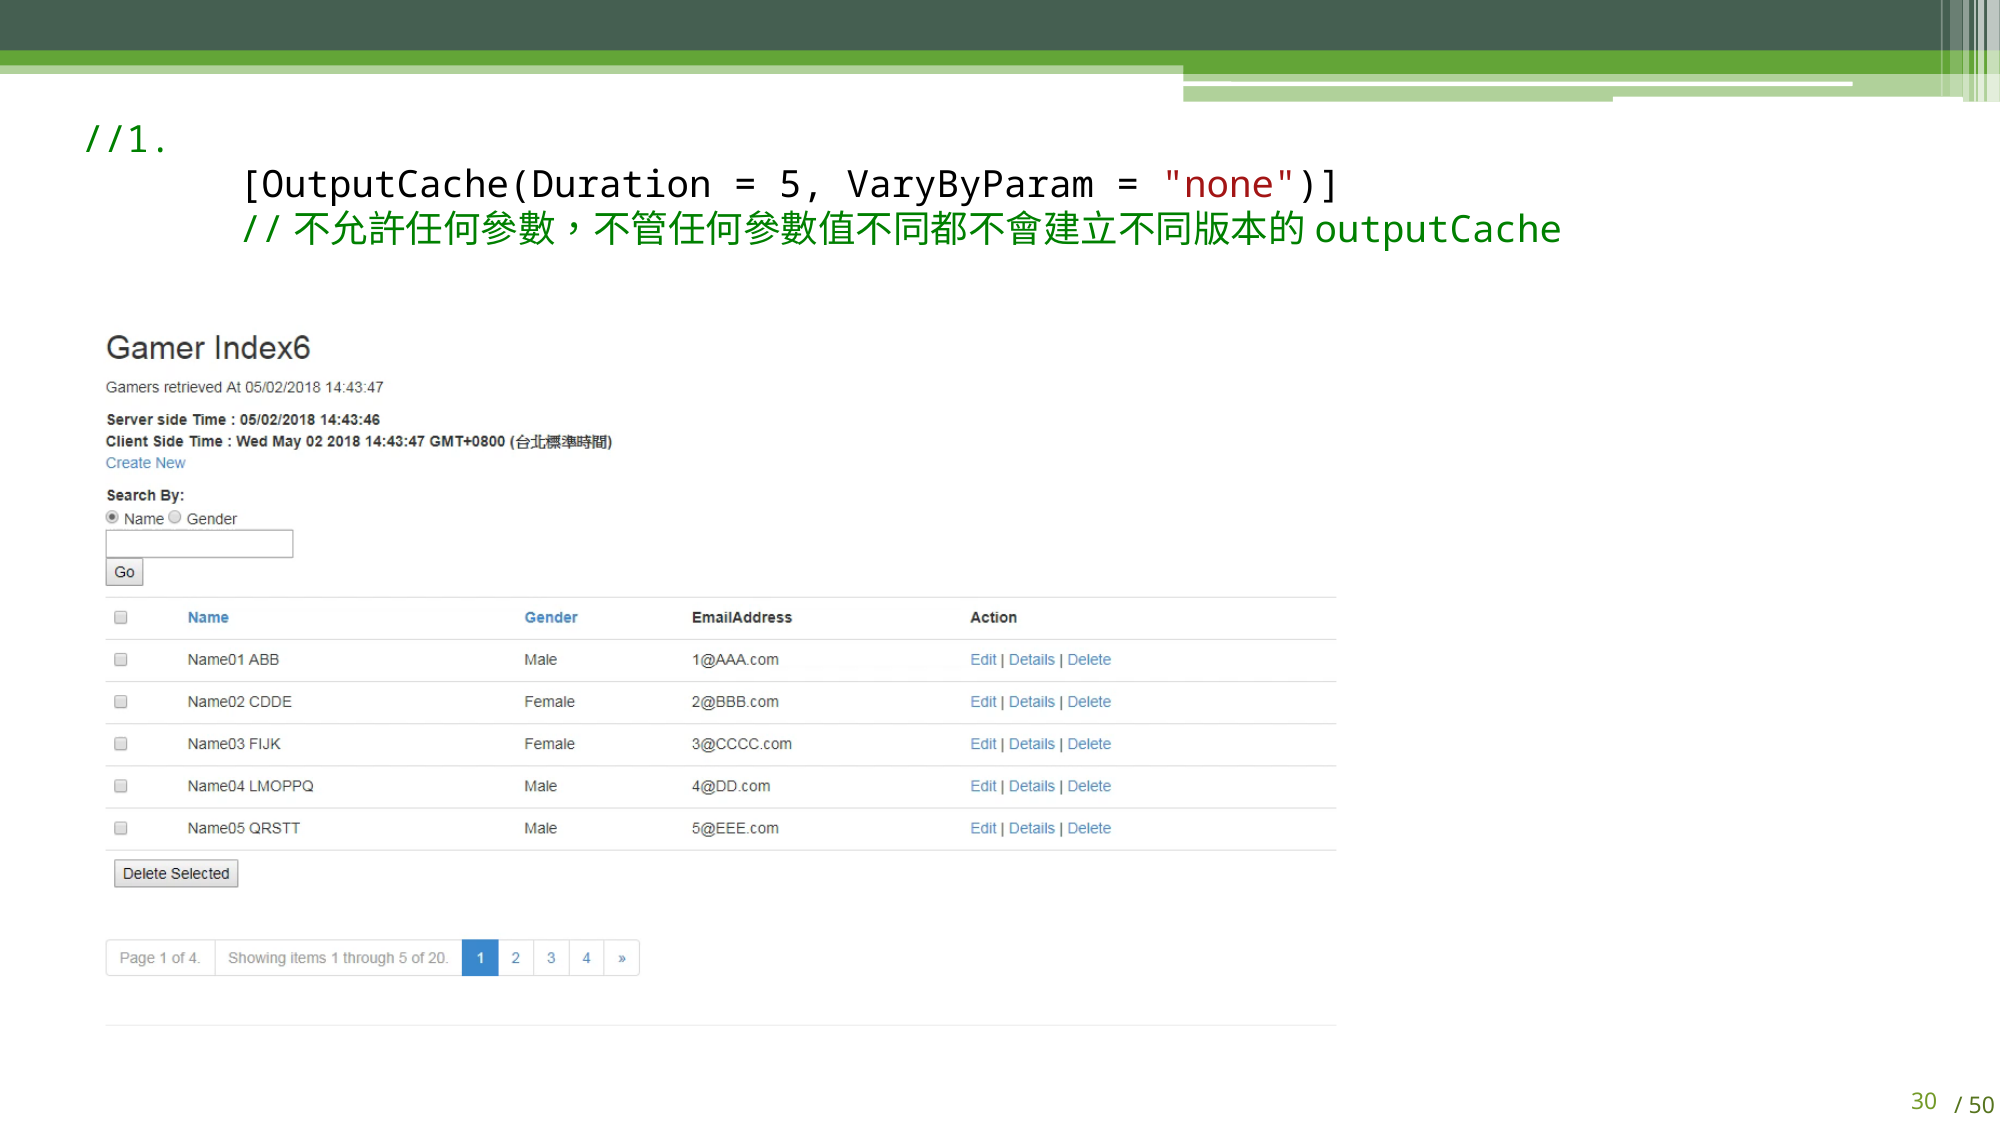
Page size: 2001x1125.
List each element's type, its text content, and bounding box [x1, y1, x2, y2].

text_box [96, 319, 1359, 1029]
slide_number 29 [1785, 1065, 1953, 1125]
text_box //1. [OutputCache(Duration = 5, VaryByParam = "none")] //不允許任何參數，不管任何參數值不同都不會建立不同版本的outputCache [44, 108, 1701, 258]
footer / 50 [1919, 1083, 2000, 1124]
